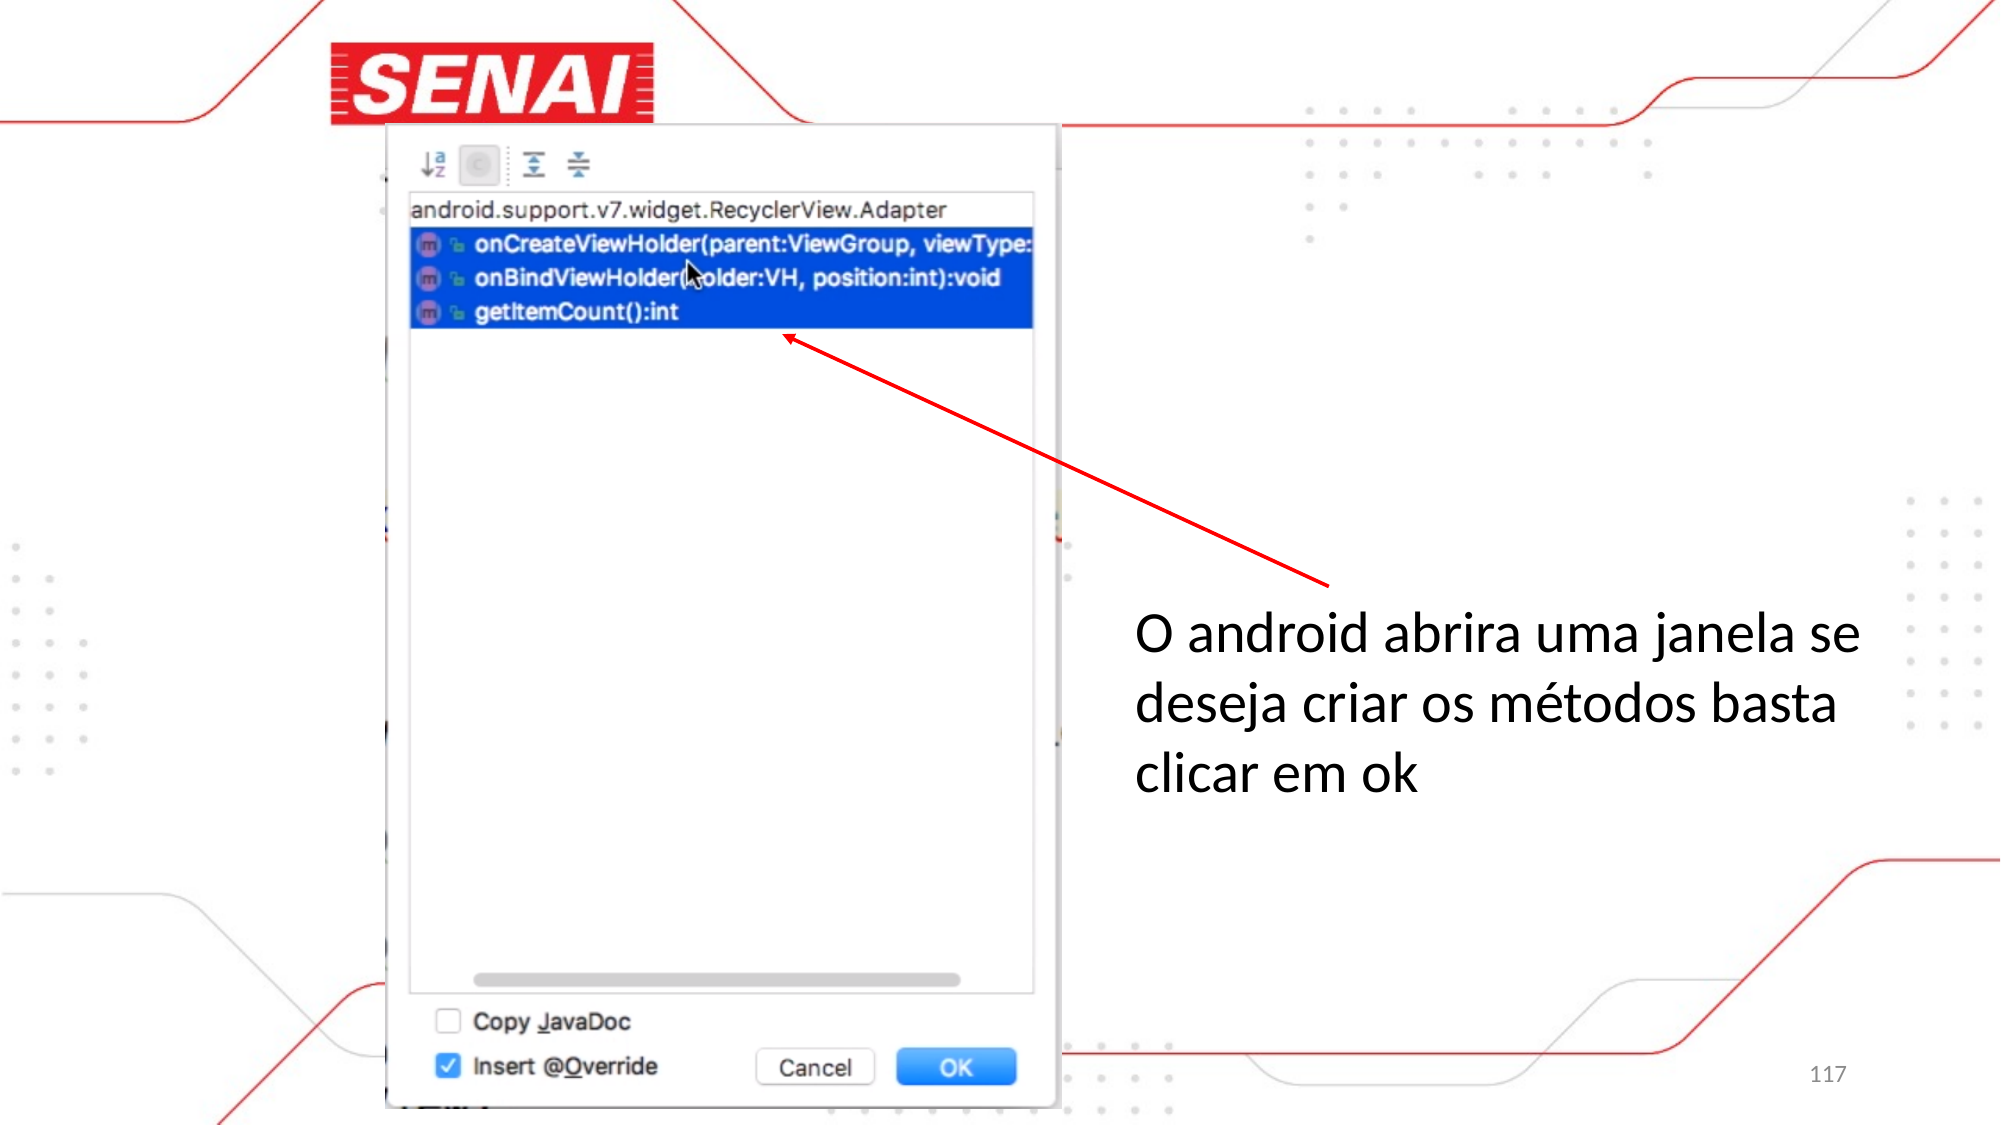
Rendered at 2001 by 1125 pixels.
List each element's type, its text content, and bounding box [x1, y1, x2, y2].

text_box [782, 334, 1329, 587]
text_box O android abrira uma janela se deseja criar os métodos basta clicar em ok [1121, 586, 1987, 812]
slide_number 117 [1412, 1042, 1863, 1103]
picture [0, 0, 2001, 1125]
